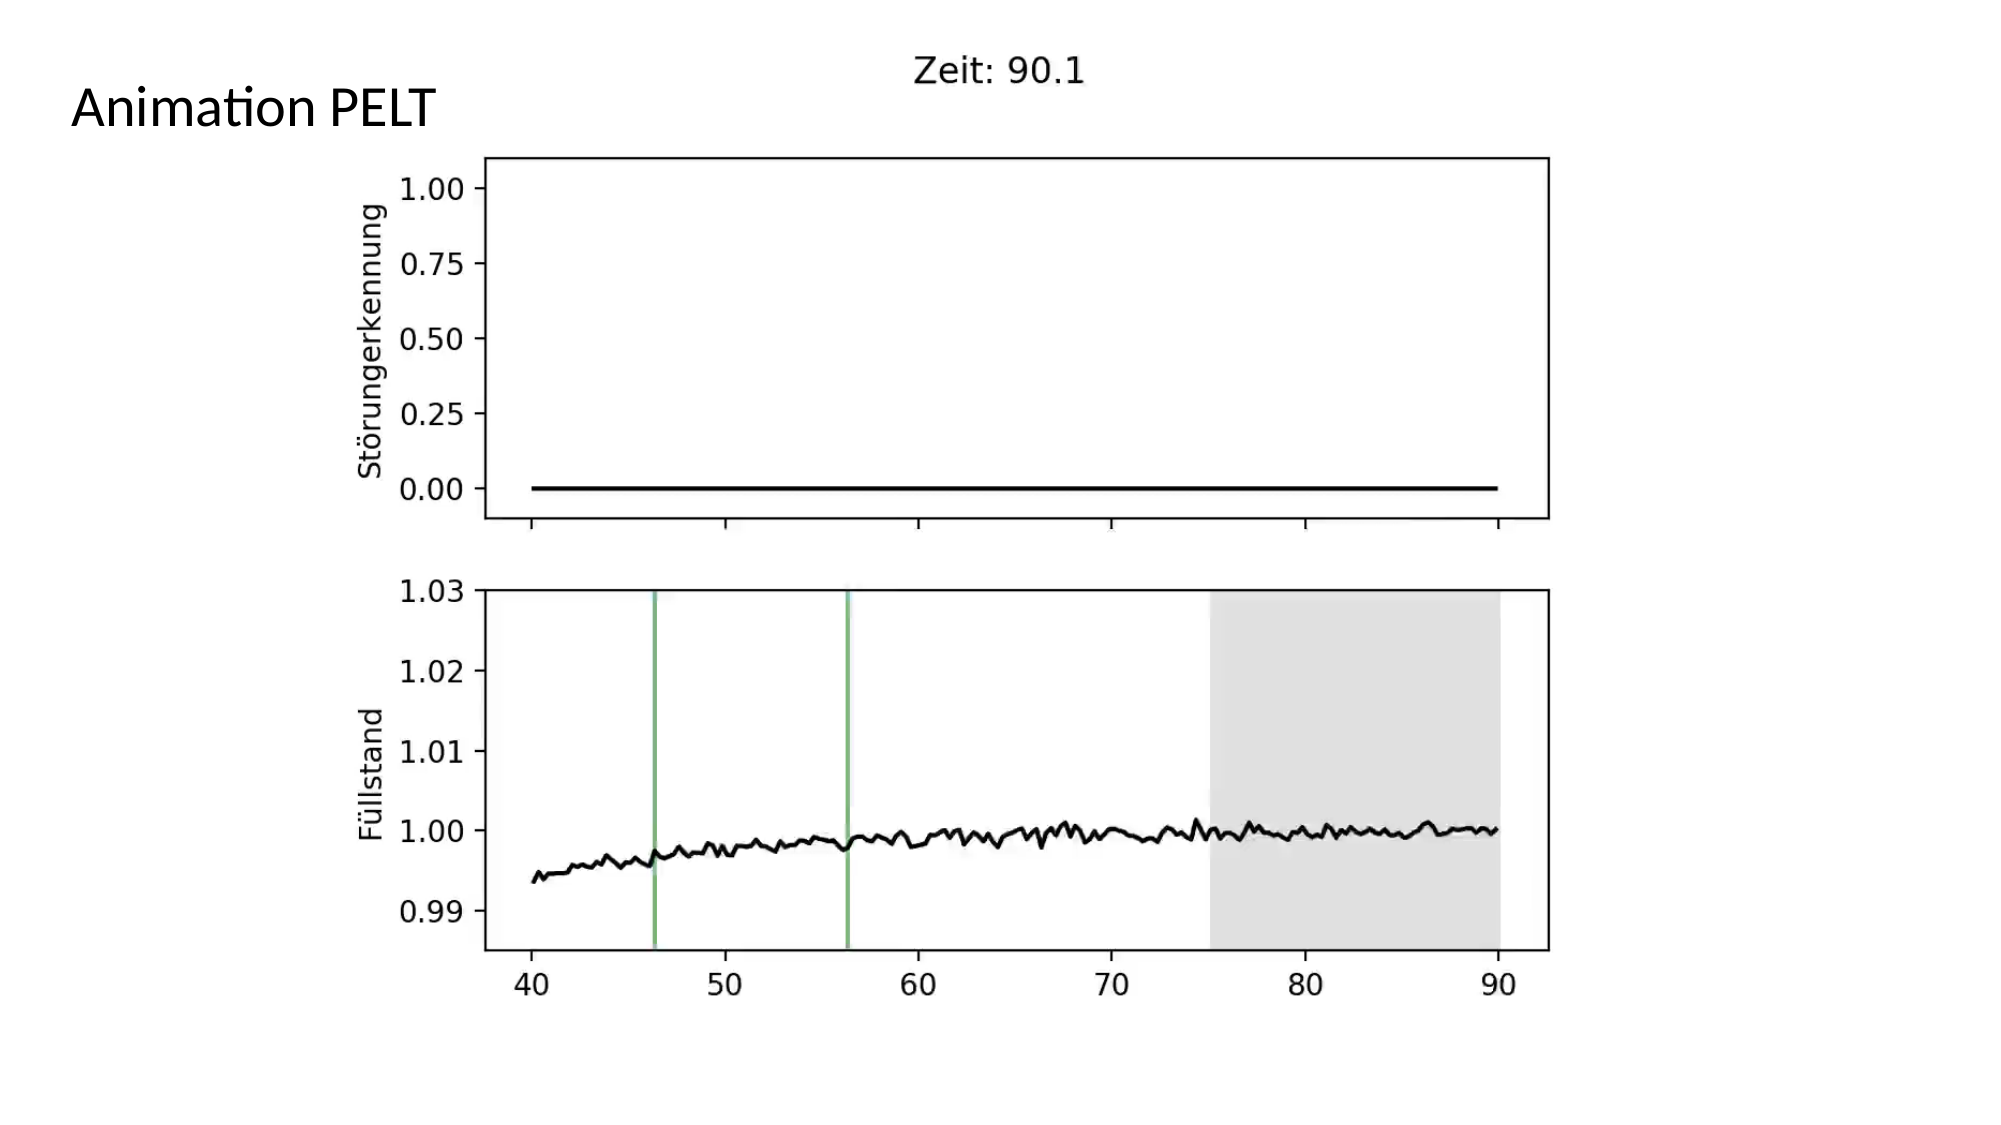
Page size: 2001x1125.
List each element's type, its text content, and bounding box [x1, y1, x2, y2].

text_box Animation PELT [57, 60, 313, 146]
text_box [313, 34, 1687, 1065]
